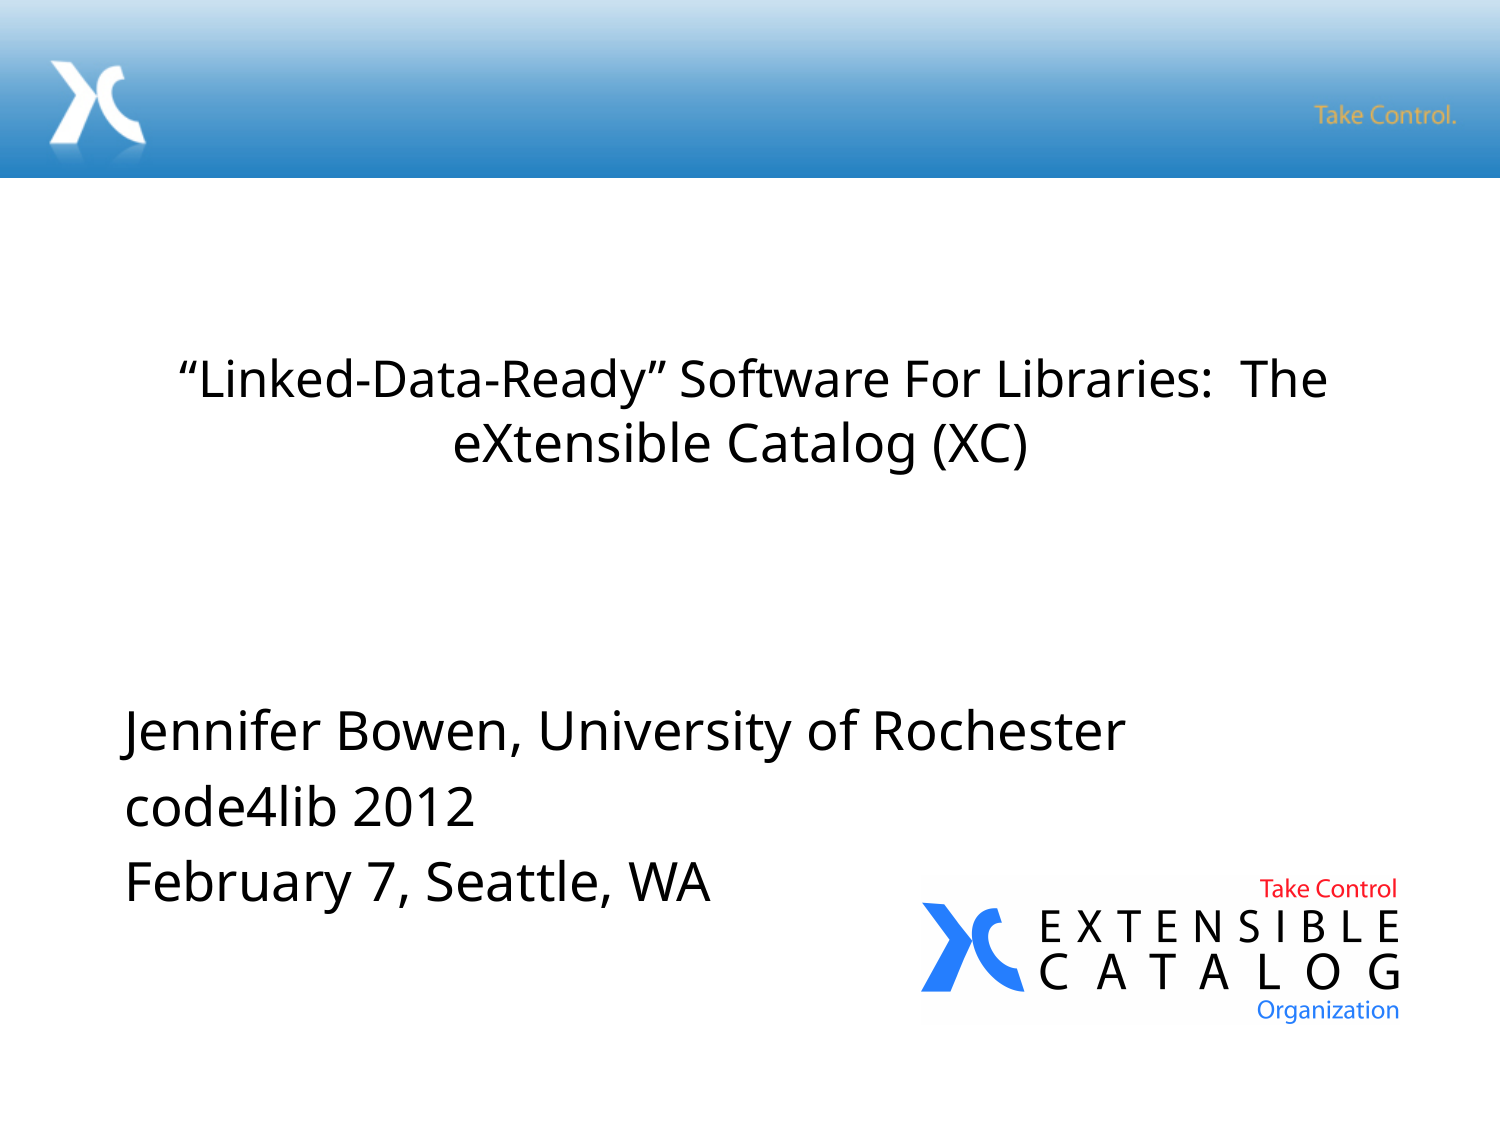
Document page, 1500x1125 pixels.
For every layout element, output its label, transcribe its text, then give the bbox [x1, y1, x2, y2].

picture [0, 0, 1500, 178]
title “Linked-Data-Ready” Software For Libraries: The eXtensible Catalog (XC) [79, 91, 1430, 665]
list Jennifer Bowen, University of Rochester code4lib 2012 February 7, Seattle, WA [109, 688, 1389, 1026]
picture [920, 875, 1400, 1026]
